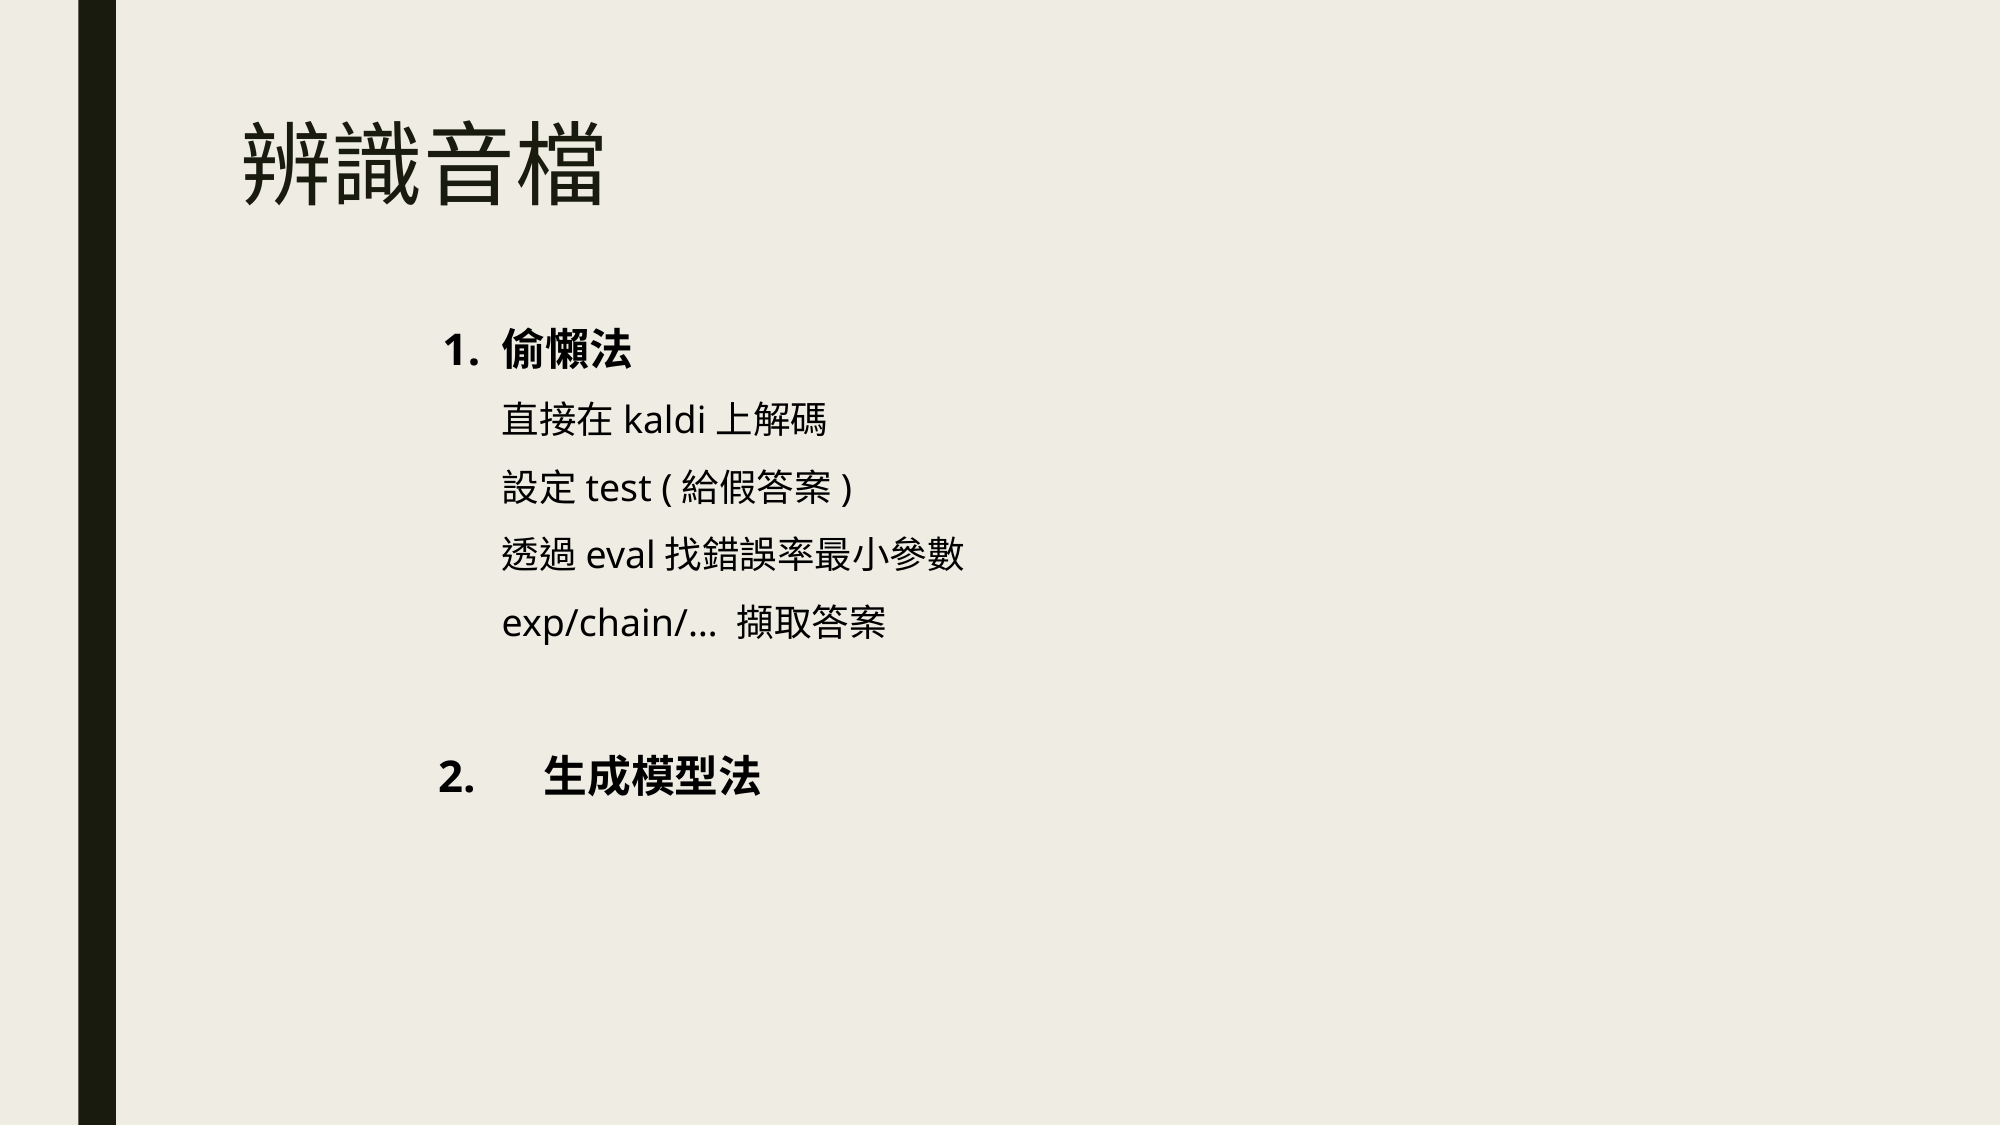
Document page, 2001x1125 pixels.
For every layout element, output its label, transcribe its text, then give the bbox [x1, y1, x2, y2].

title 辨識音檔 [225, 112, 1800, 357]
text_box 偷懶法 直接在kaldi上解碼 設定test (給假答案) 透過eval找錯誤率最小參數 exp/chain/… 擷取答案 2. 生成模型法 [411, 280, 1303, 821]
